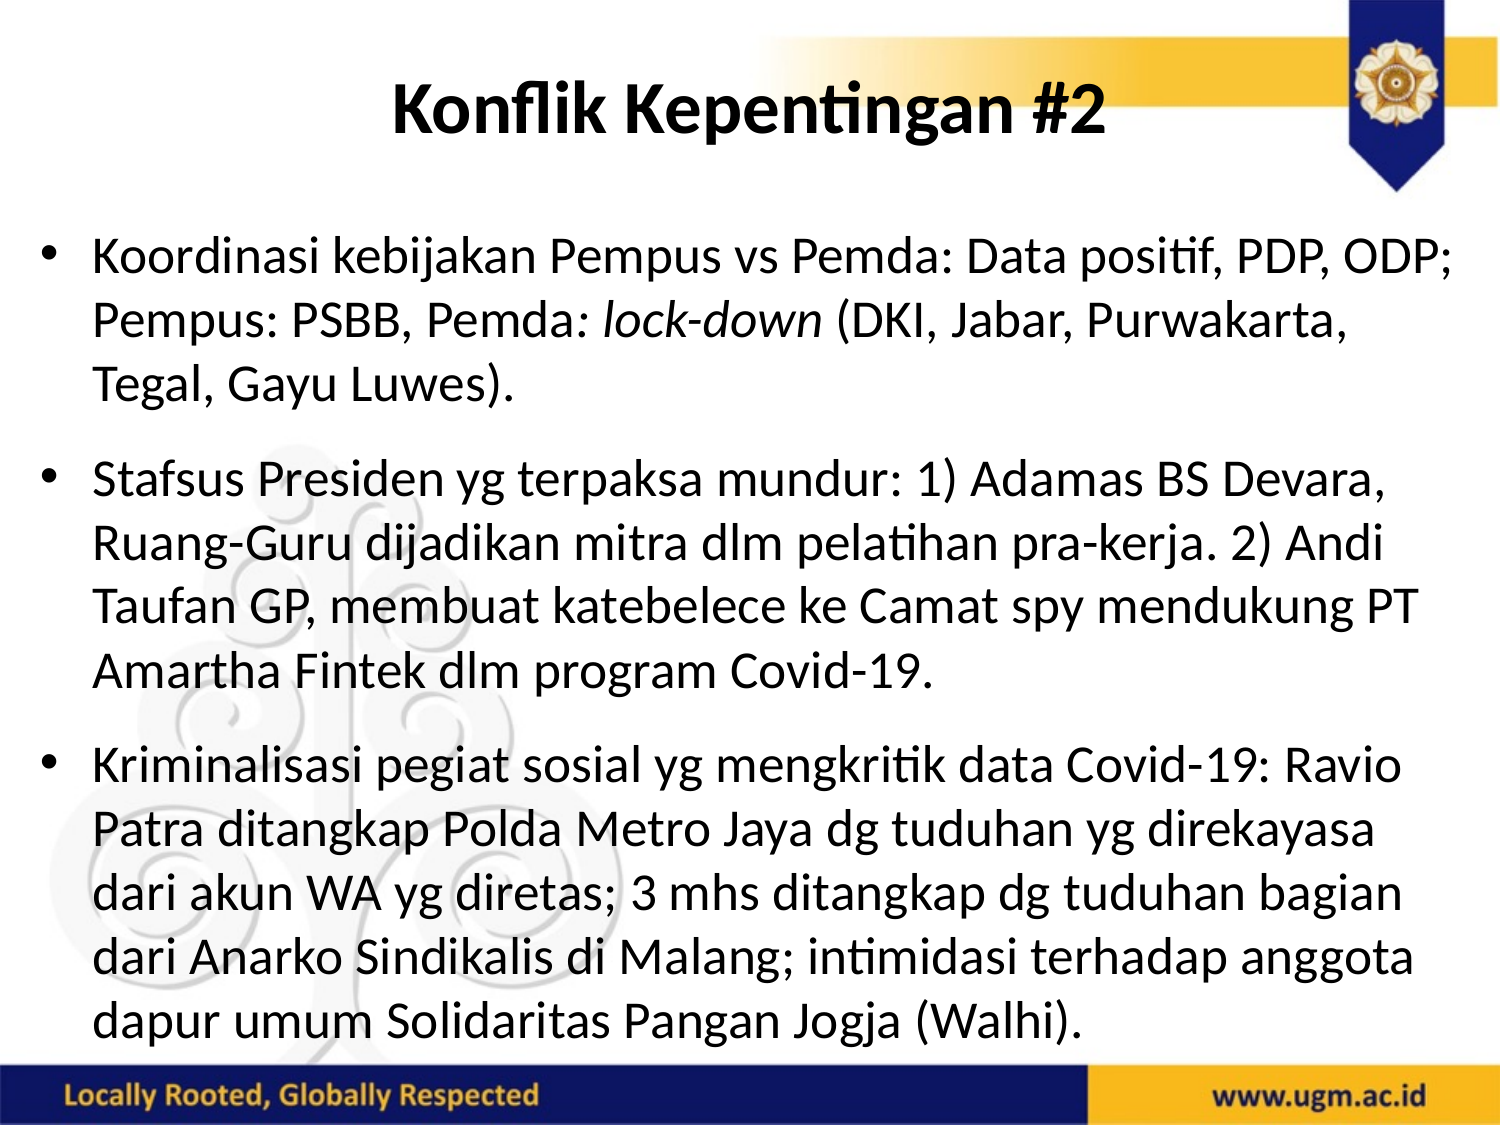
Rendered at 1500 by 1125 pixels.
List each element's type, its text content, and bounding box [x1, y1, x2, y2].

list Koordinasi kebijakan Pempus vs Pemda: Data positif, PDP, ODP; Pempus: PSBB, Pemda: lock-down (DKI, Jabar, Purwakarta, Tegal, Gayu Luwes). Stafsus Presiden yg terpaksa mundur: 1) Adamas BS Devara, Ruang-Guru dijadikan mitra dlm pelatihan pra-kerja. 2) Andi Taufan GP, membuat katebelece ke Camat spy mendukung PT Amartha Fintek dlm program Covid-19. Kriminalisasi pegiat sosial yg mengkritik data Covid-19: Ravio Patra ditangkap Polda Metro Jaya dg tuduhan yg direkayasa dari akun WA yg diretas; 3 mhs ditangkap dg tuduhan bagian dari Anarko Sindikalis di Malang; intimidasi terhadap anggota dapur umum Solidaritas Pangan Jogja (Walhi). [24, 212, 1475, 1063]
title Konflik Kepentingan #2 [75, 45, 1425, 163]
picture [0, 0, 1500, 1125]
